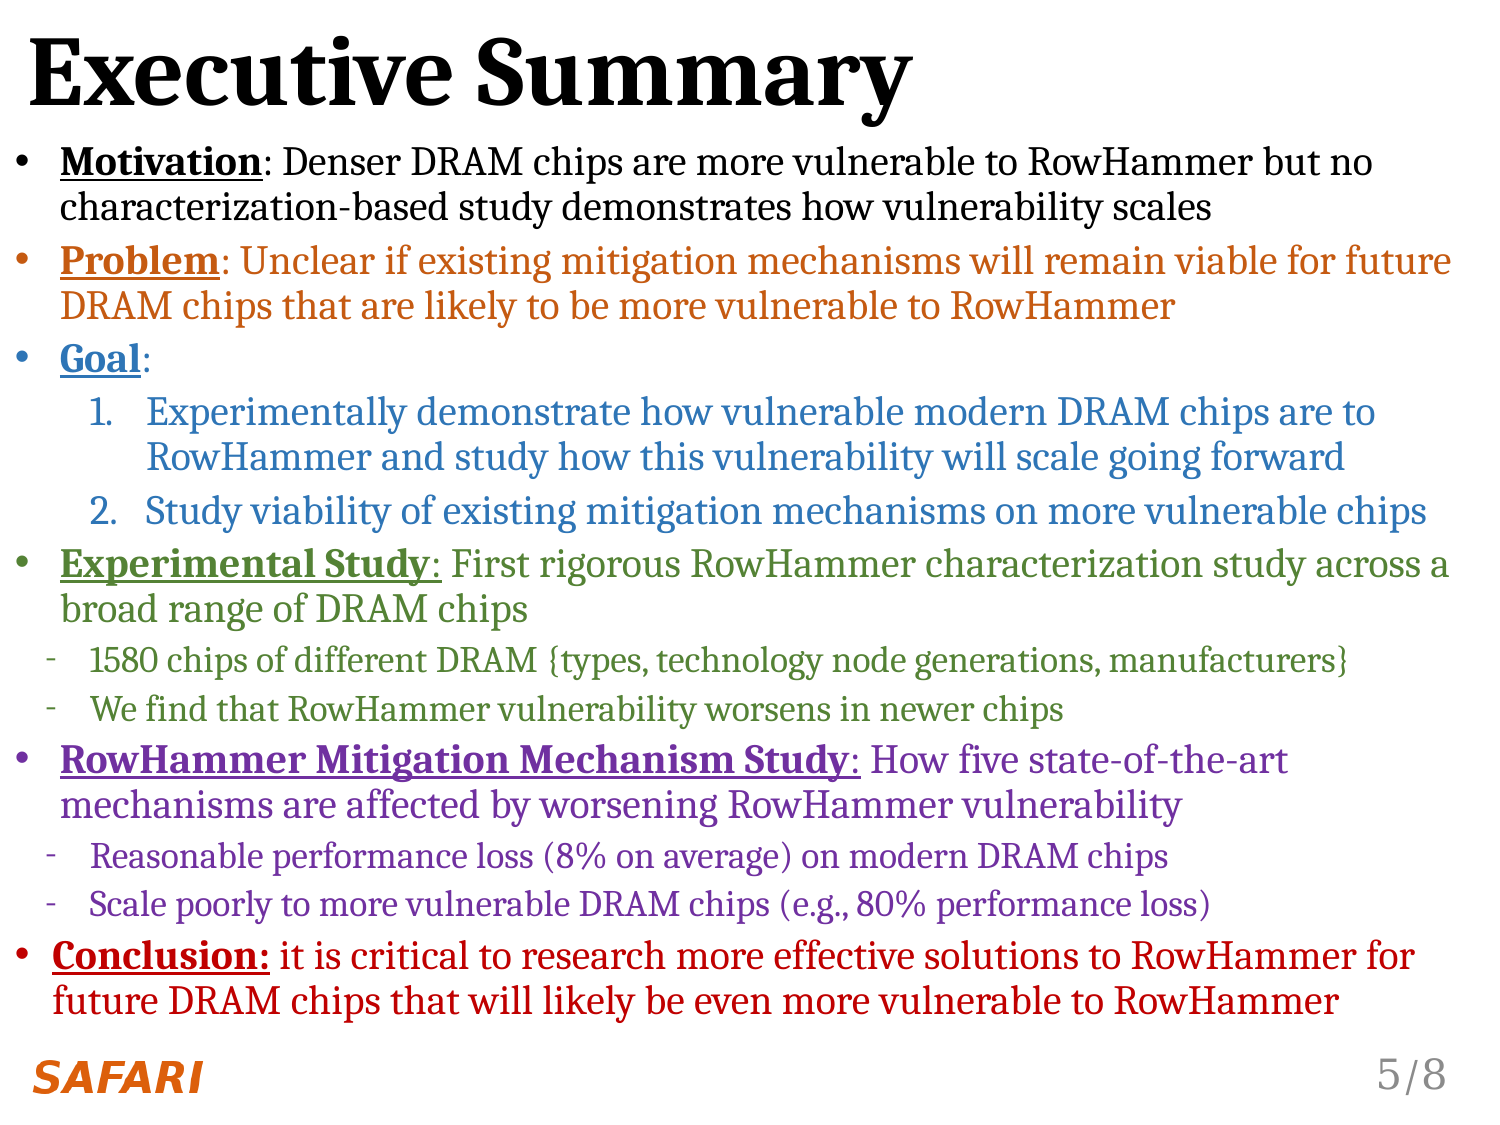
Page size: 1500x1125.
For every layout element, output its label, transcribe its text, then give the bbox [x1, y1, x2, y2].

picture [31, 1051, 209, 1104]
list Motivation: Denser DRAM chips are more vulnerable to RowHammer but no characterization-based study demonstrates how vulnerability scales Problem: Unclear if existing mitigation mechanisms will remain viable for future DRAM chips that are likely to be more vulnerable to RowHammer Goal: Experimentally demonstrate how vulnerable modern DRAM chips are to RowHammer and study how this vulnerability will scale going forward Study viability of existing mitigation mechanisms on more vulnerable chips Experimental Study: First rigorous RowHammer characterization study across a broad range of DRAM chips 1580 chips of different DRAM {types, technology node generations, manufacturers} We find that RowHammer vulnerability worsens in newer chips RowHammer Mitigation Mechanism Study: How five state-of-the-art mechanisms are affected by worsening RowHammer vulnerability Reasonable performance loss (8% on average) on modern DRAM chips Scale poorly to more vulnerable DRAM chips (e.g., 80% performance loss) Conclusion: it is critical to research more effective solutions to RowHammer for future DRAM chips that will likely be even more vulnerable to RowHammer [0, 132, 1500, 1046]
title Executive Summary [12, 12, 1487, 132]
